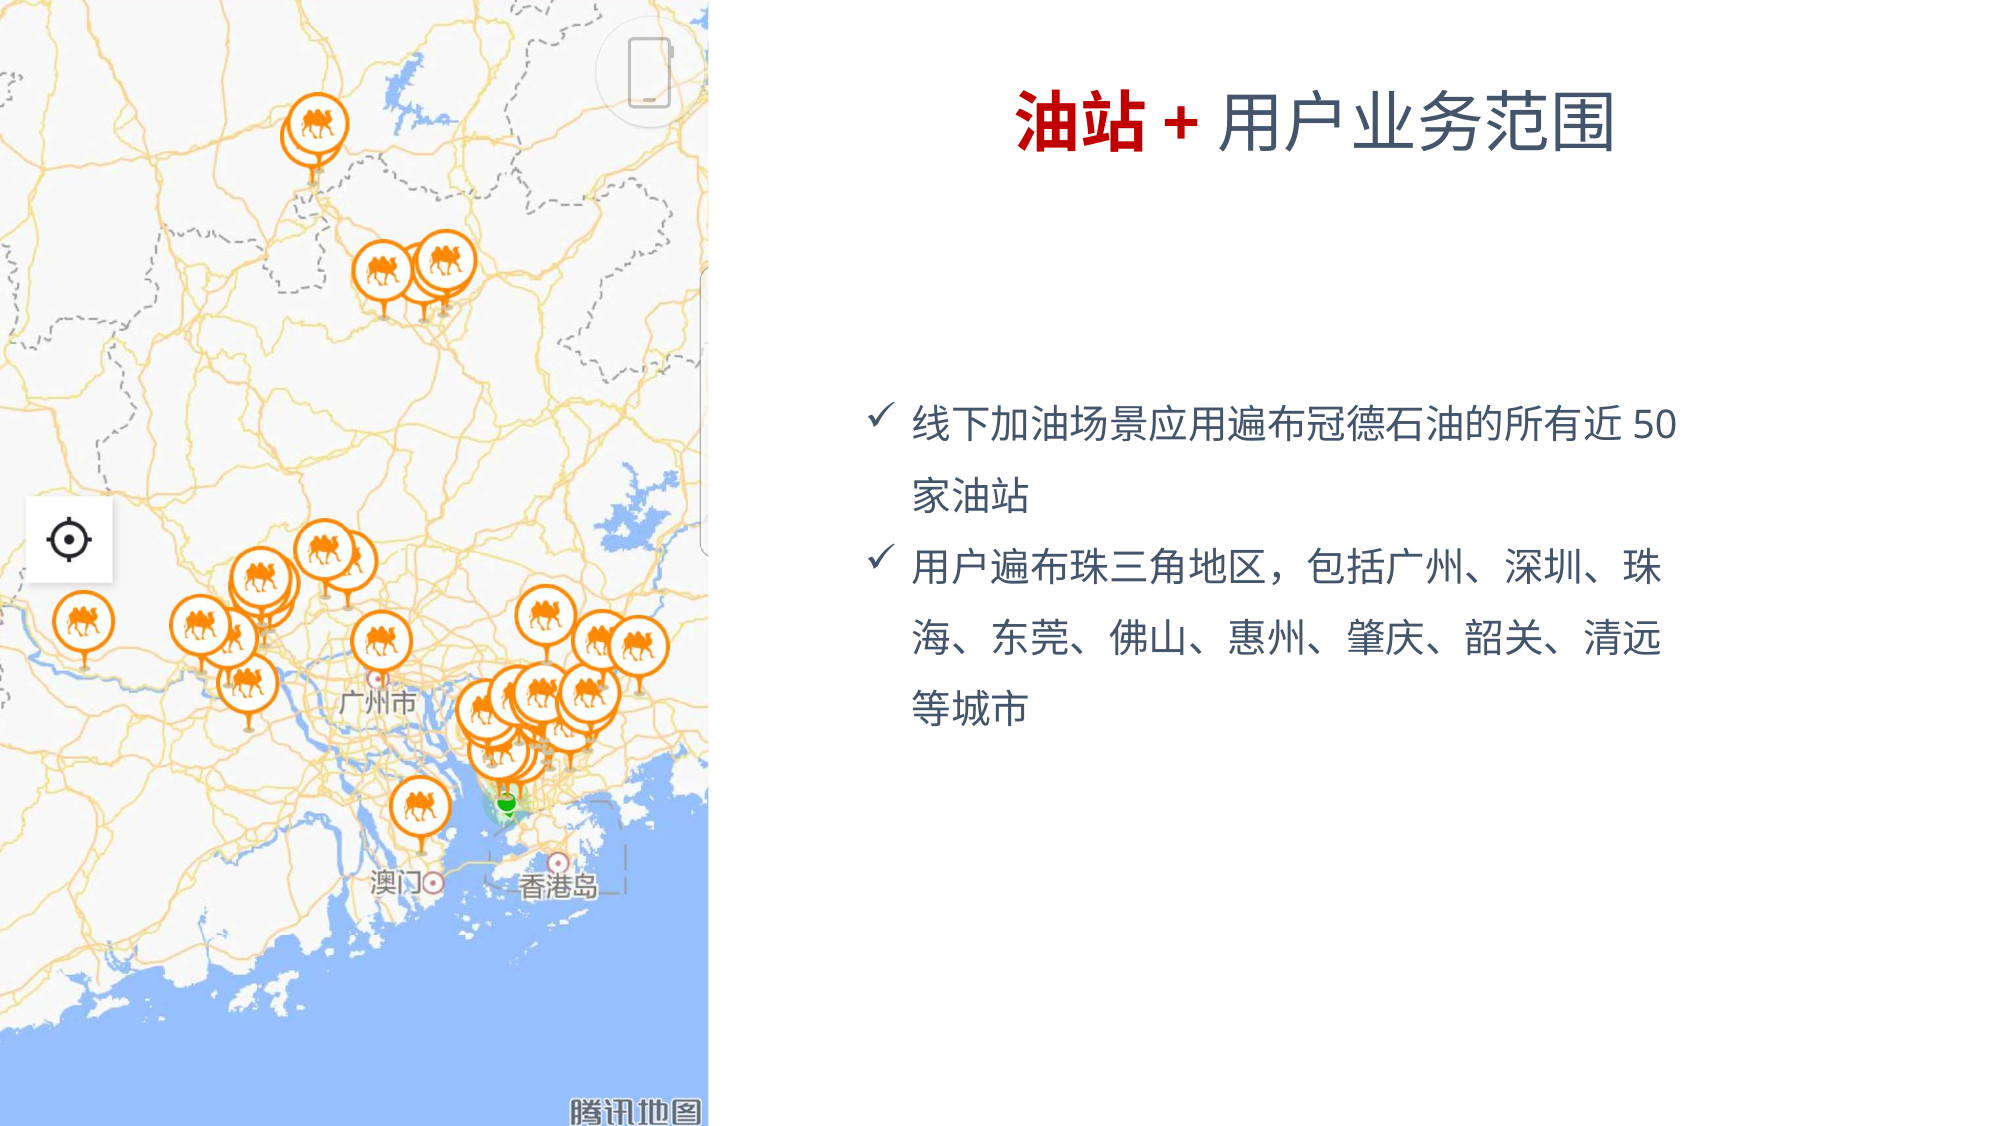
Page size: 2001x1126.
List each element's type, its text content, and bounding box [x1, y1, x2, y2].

picture [0, 0, 709, 1126]
text_box 油站+用户业务范围 [750, 75, 1881, 164]
text_box 线下加油场景应用遍布冠德石油的所有近50家油站 用户遍布珠三角地区，包括广州、深圳、珠海、东莞、佛山、惠州、肇庆、韶关、清远等城市 [850, 368, 1698, 739]
